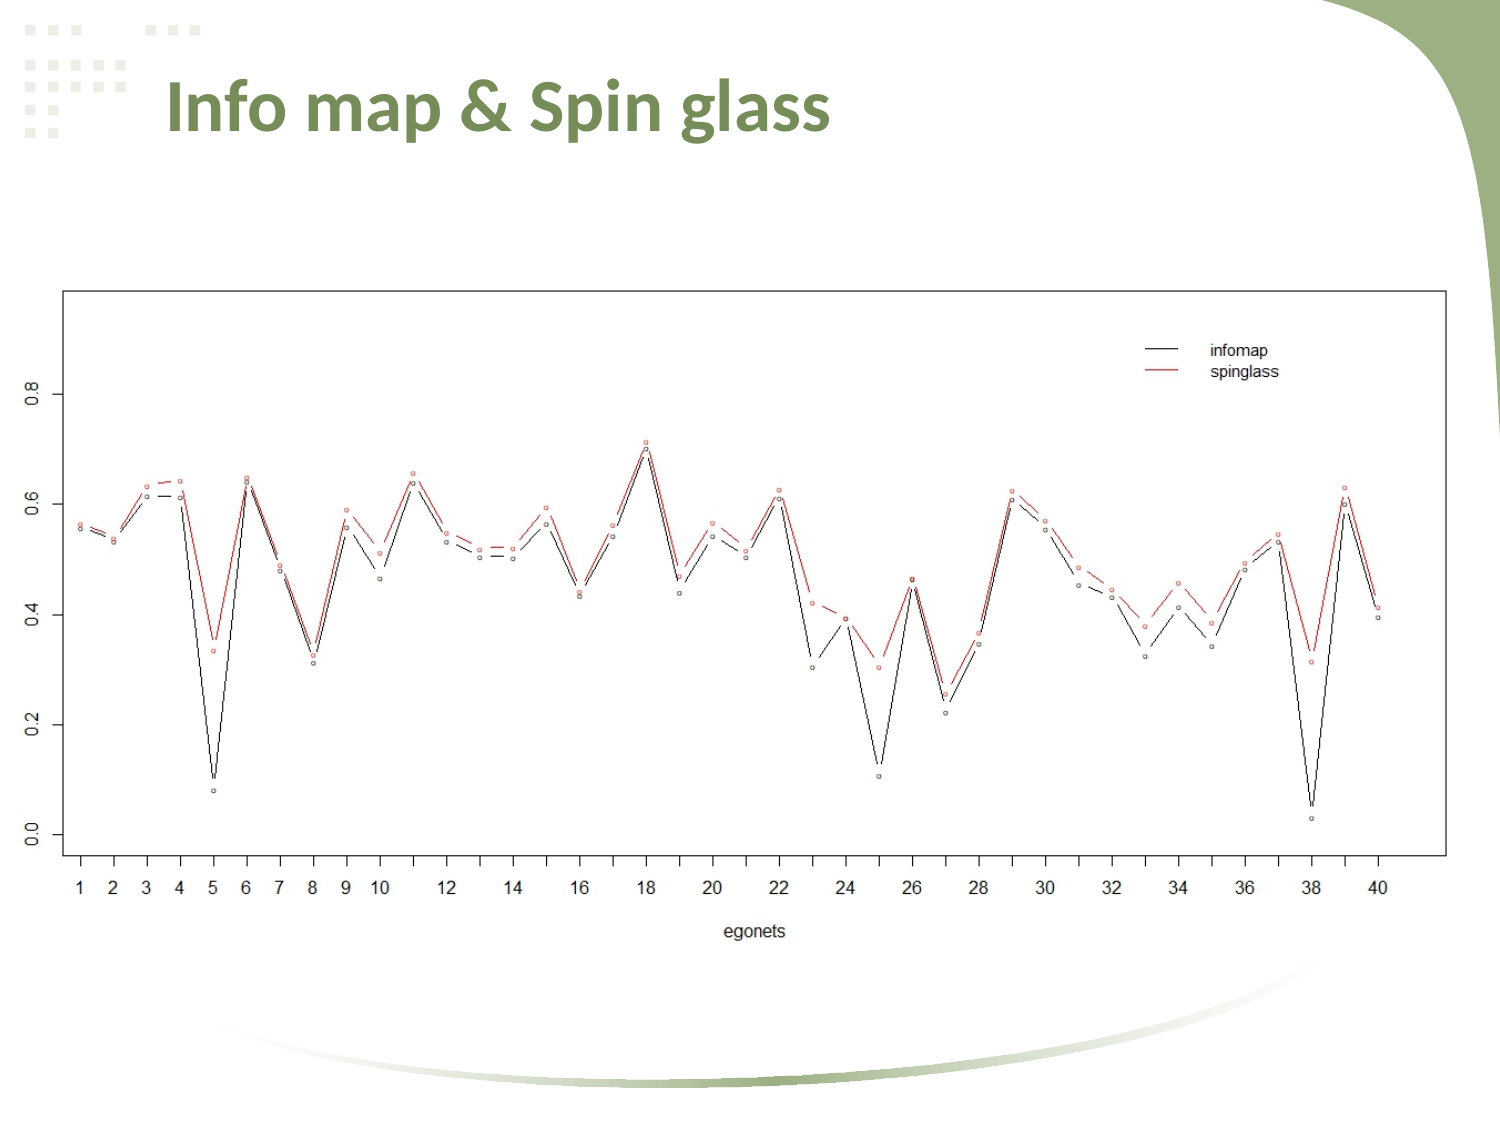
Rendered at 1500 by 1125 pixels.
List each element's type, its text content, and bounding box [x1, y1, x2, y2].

title Info map & Spin glass [150, 7, 1500, 195]
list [17, 278, 1450, 965]
